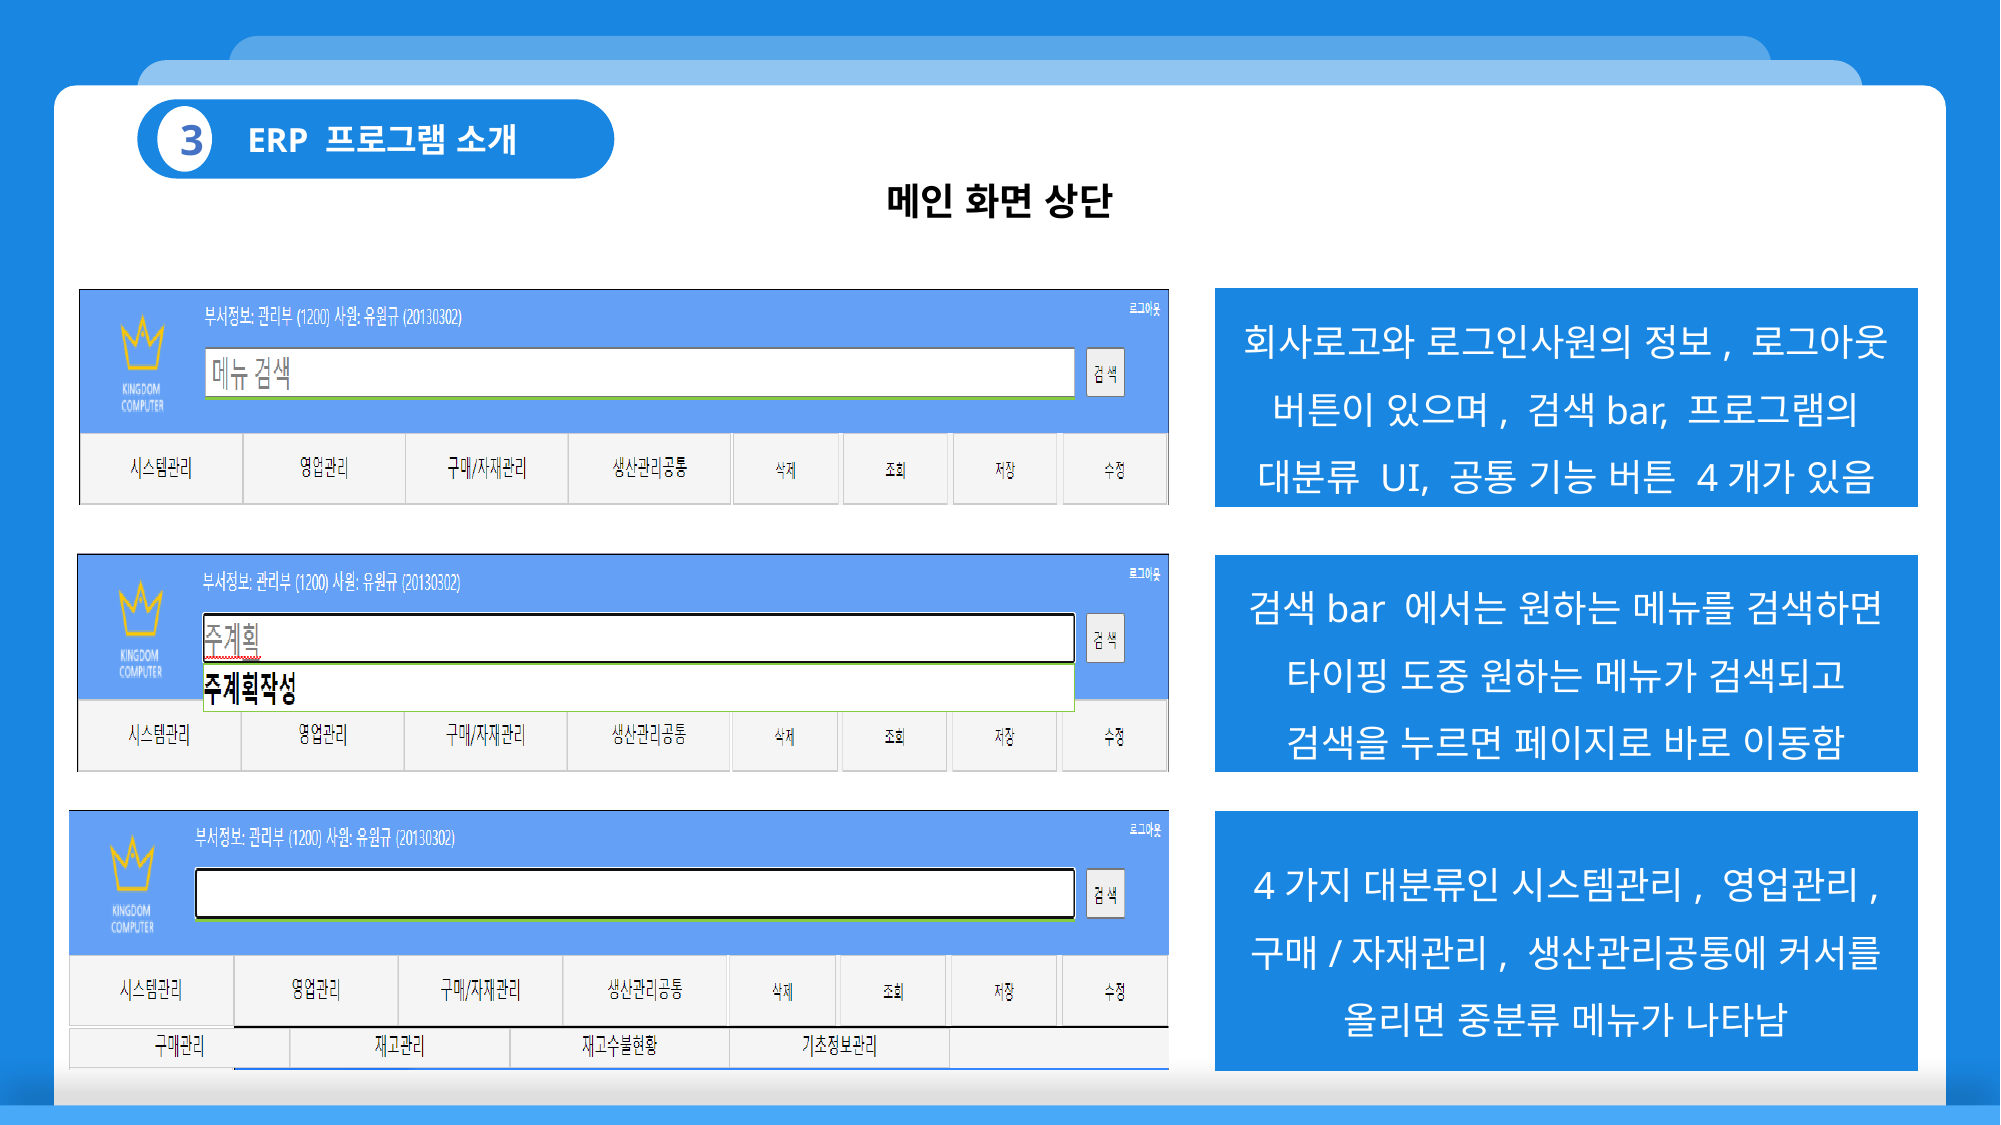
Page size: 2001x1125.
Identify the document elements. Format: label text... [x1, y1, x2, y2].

text_box 회사로고와 로그인사원의 정보, 로그아웃 버튼이 있으며, 검색bar, 프로그램의 대분류 UI, 공통 기능 버튼 4개가 있음 [1215, 288, 1918, 507]
text_box [228, 34, 1772, 59]
text_box 검색bar 에서는 원하는 메뉴를 검색하면 타이핑 도중 원하는 메뉴가 검색되고 검색을 누르면 페이지로 바로 이동함 [1215, 555, 1918, 772]
text_box 메인 화면 상단 [738, 170, 1262, 231]
text_box [136, 59, 1864, 84]
text_box [0, 1104, 2000, 1125]
text_box ERP 프로그램 소개 [136, 98, 616, 180]
picture [77, 553, 1169, 772]
text_box 3 [156, 105, 214, 173]
text_box 4가지 대분류인 시스템관리, 영업관리, 구매/자재관리, 생산관리공통에 커서를 올리면 중분류 메뉴가 나타남 [1215, 811, 1918, 1071]
text_box [53, 84, 1947, 1068]
picture [79, 289, 1169, 506]
picture [69, 810, 1169, 1070]
